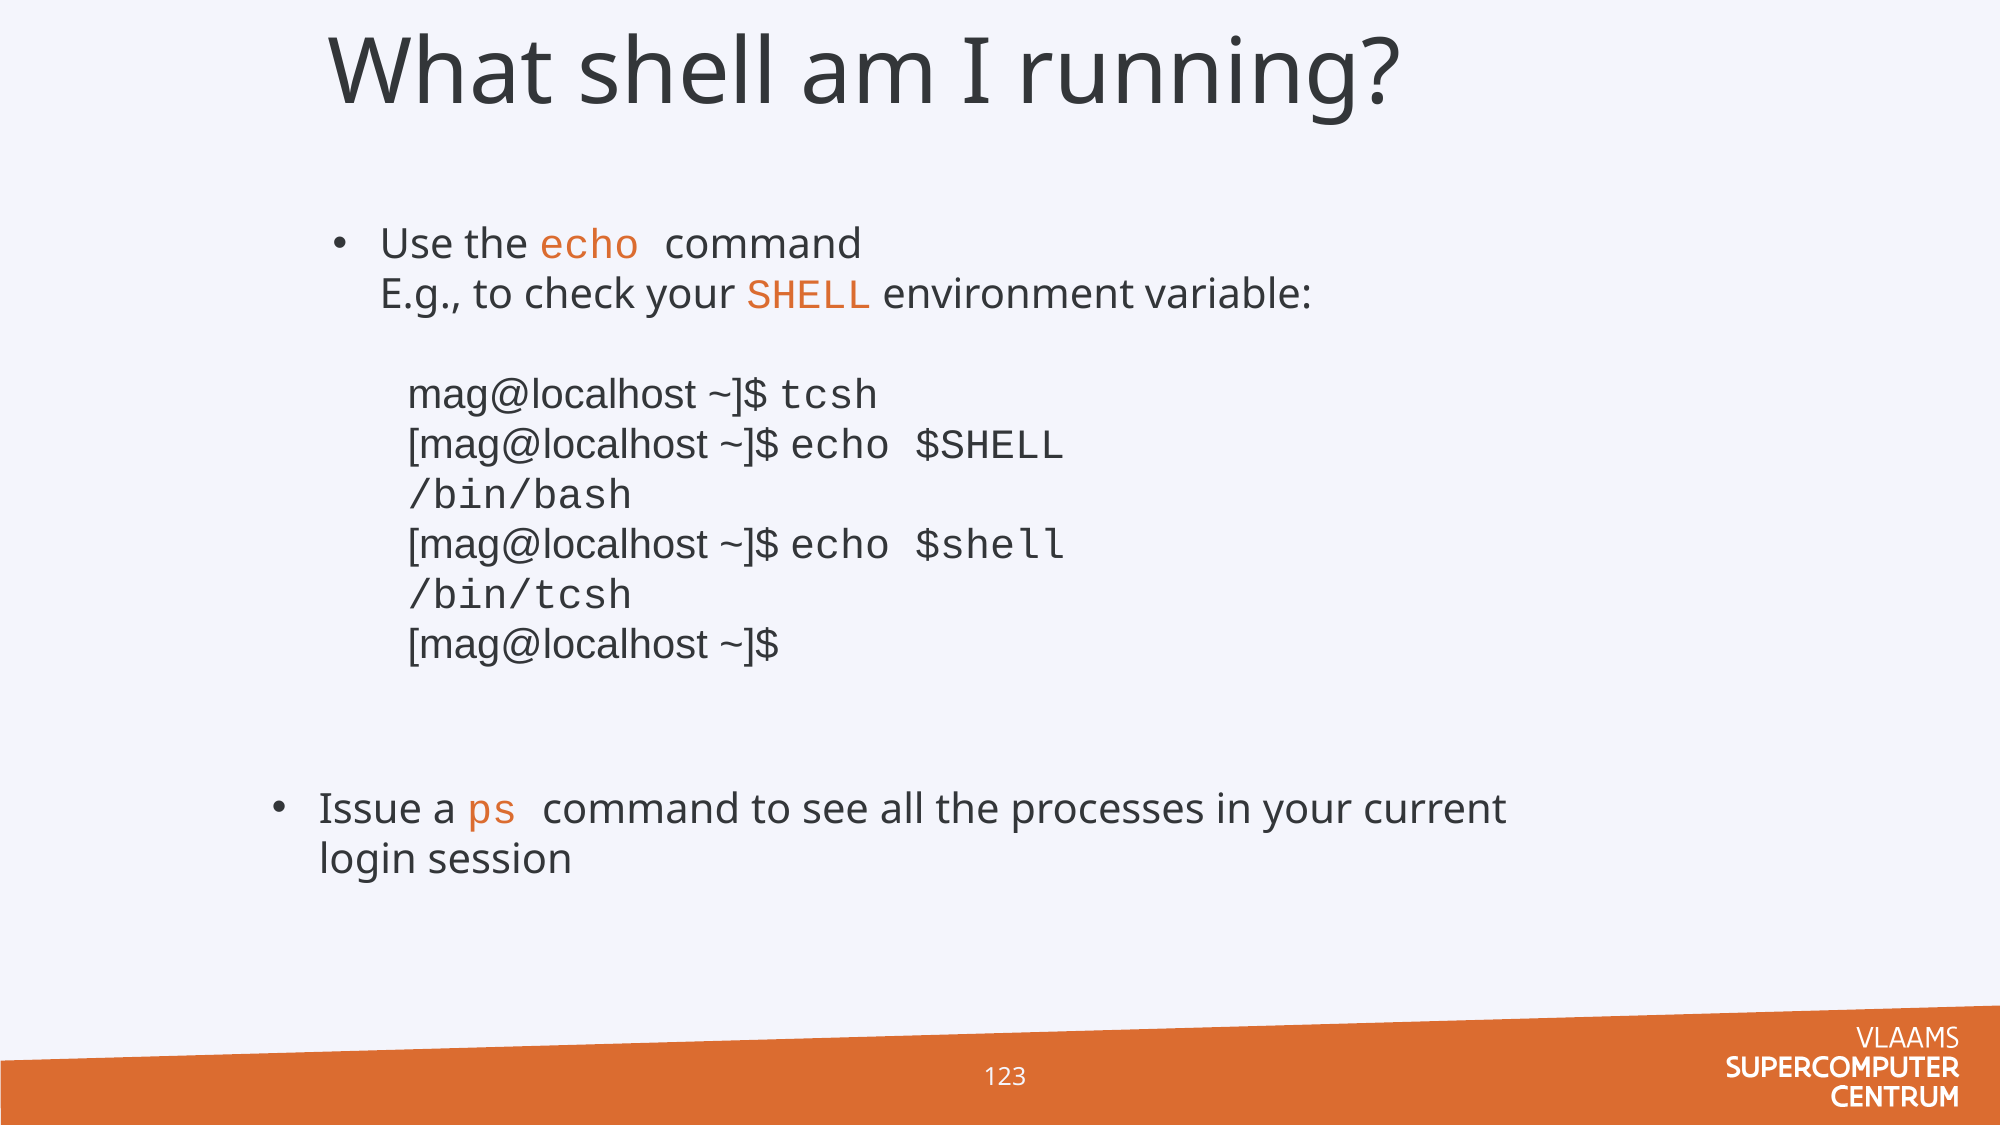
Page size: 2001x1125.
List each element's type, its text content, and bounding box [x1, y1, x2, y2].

text_box Use the echo command E.g., to check your SHELL environment variable: mag@localhost ~]$ tcsh [mag@localhost ~]$ echo $SHELL /bin/bash [mag@localhost ~]$ echo $shell /bin/tcsh [mag@localhost ~]$ [317, 209, 1328, 774]
slide_number 123 [958, 1047, 1042, 1108]
picture [1725, 1021, 1960, 1117]
title What shell am I running? [312, 0, 1597, 148]
text_box Issue a ps command to see all the processes in your current login session [257, 774, 1522, 889]
